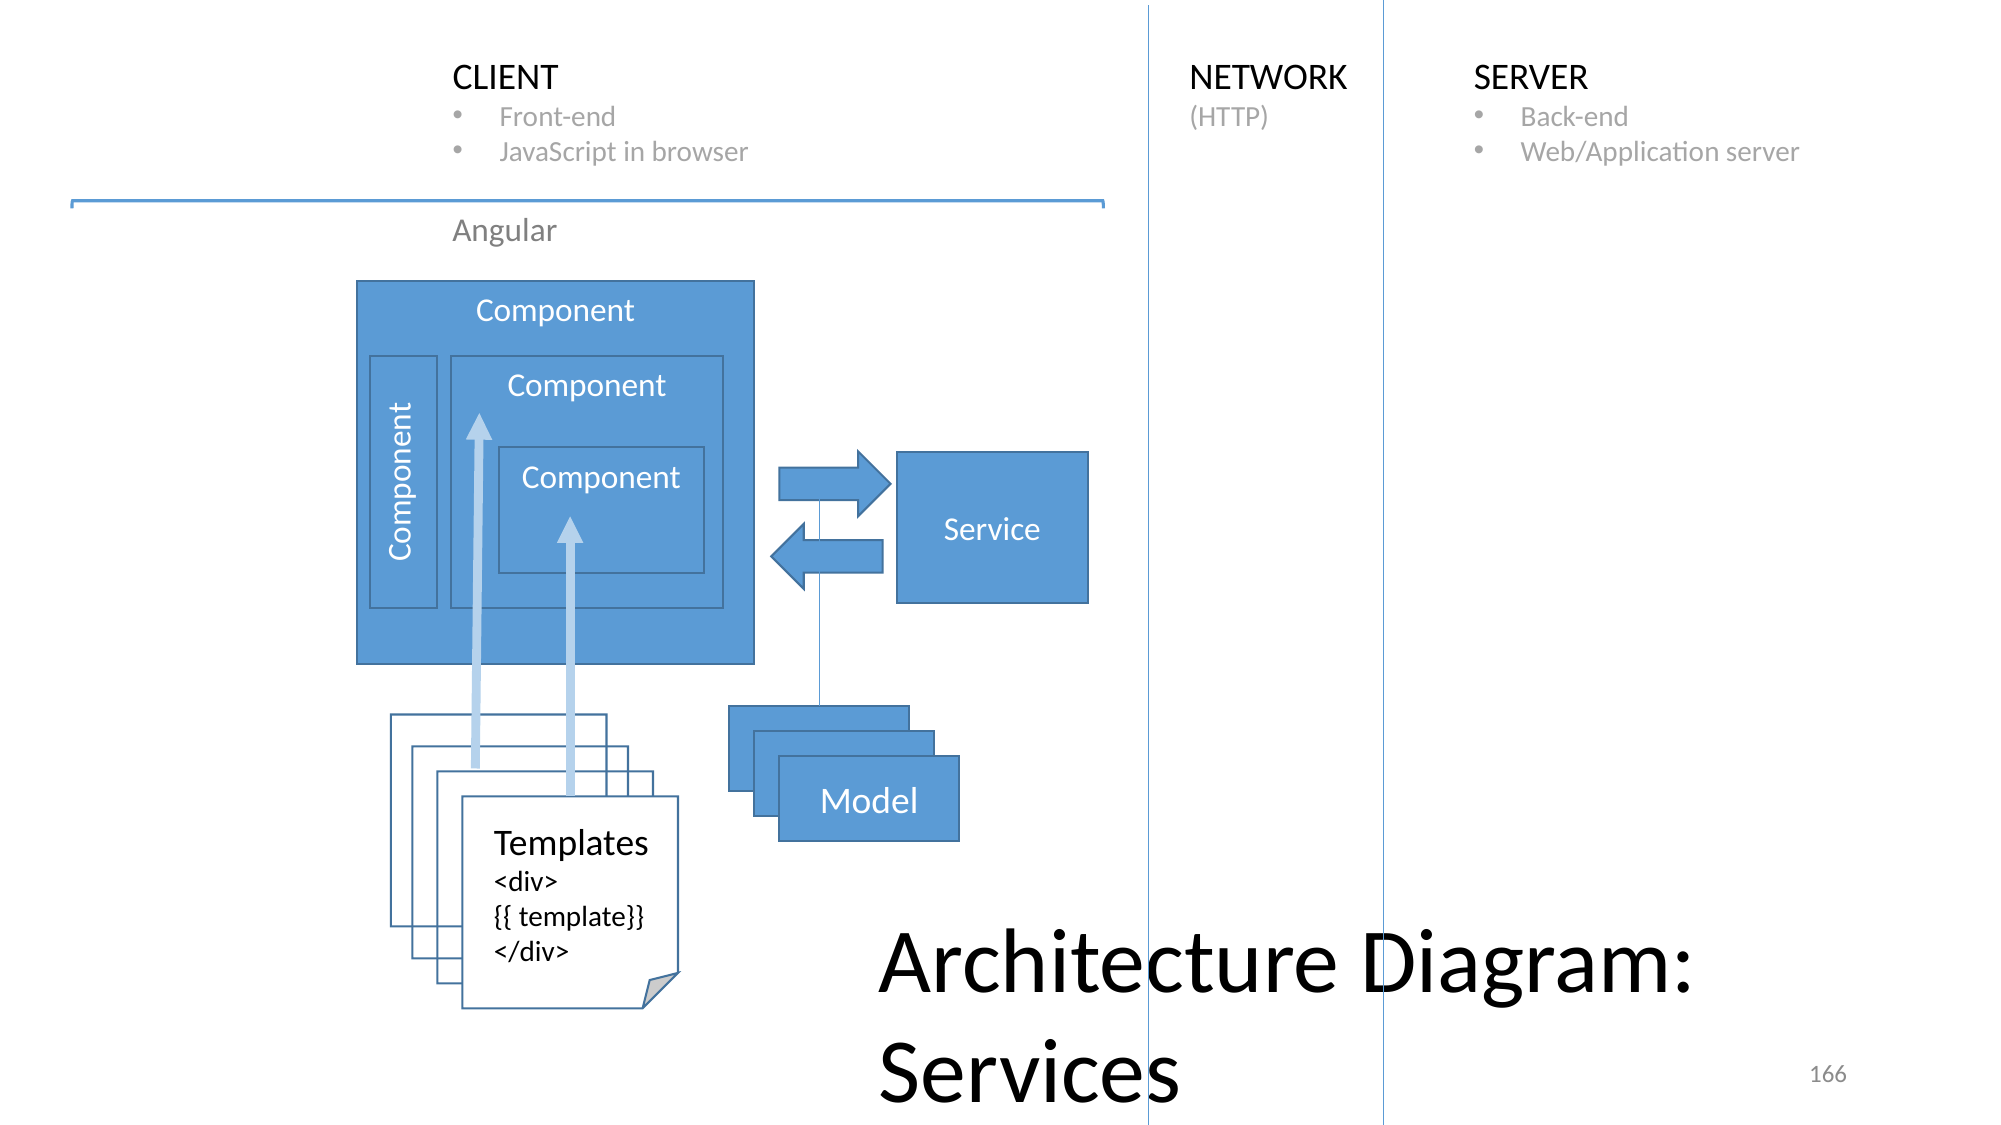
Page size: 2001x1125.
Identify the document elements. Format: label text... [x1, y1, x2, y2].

text_box Architecture Diagram: Services [863, 893, 1148, 1125]
text_box Angular [437, 200, 1027, 256]
text_box Model [753, 730, 935, 817]
text_box Architecture Diagram: Services [1149, 893, 1383, 1125]
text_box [475, 412, 480, 769]
text_box Component [498, 446, 705, 574]
text_box NETWORK (HTTP) [1384, 44, 1601, 140]
text_box [461, 795, 680, 1010]
text_box CLIENT Front-end JavaScript in browser [437, 44, 864, 175]
text_box Architecture Diagram: Services [1384, 893, 1750, 1125]
text_box Component [356, 280, 755, 665]
text_box SERVER Back-end Web/Application server [1459, 44, 1885, 175]
text_box [411, 928, 436, 960]
text_box [436, 770, 566, 985]
text_box [820, 539, 884, 574]
text_box Model [728, 705, 910, 792]
text_box Component [450, 355, 724, 609]
text_box [608, 745, 630, 770]
slide_number 166 [1412, 1042, 1863, 1103]
text_box [769, 521, 819, 592]
text_box [1027, 200, 1104, 209]
text_box Service [896, 451, 1089, 604]
text_box Templates <div> {{ template}} </div> [479, 810, 724, 975]
text_box [575, 770, 655, 795]
text_box NETWORK (HTTP) [1174, 44, 1383, 140]
text_box [778, 448, 893, 519]
text_box Component [369, 355, 438, 609]
text_box [575, 713, 608, 770]
text_box Model [778, 755, 960, 842]
text_box [389, 713, 566, 928]
text_box [71, 200, 437, 209]
